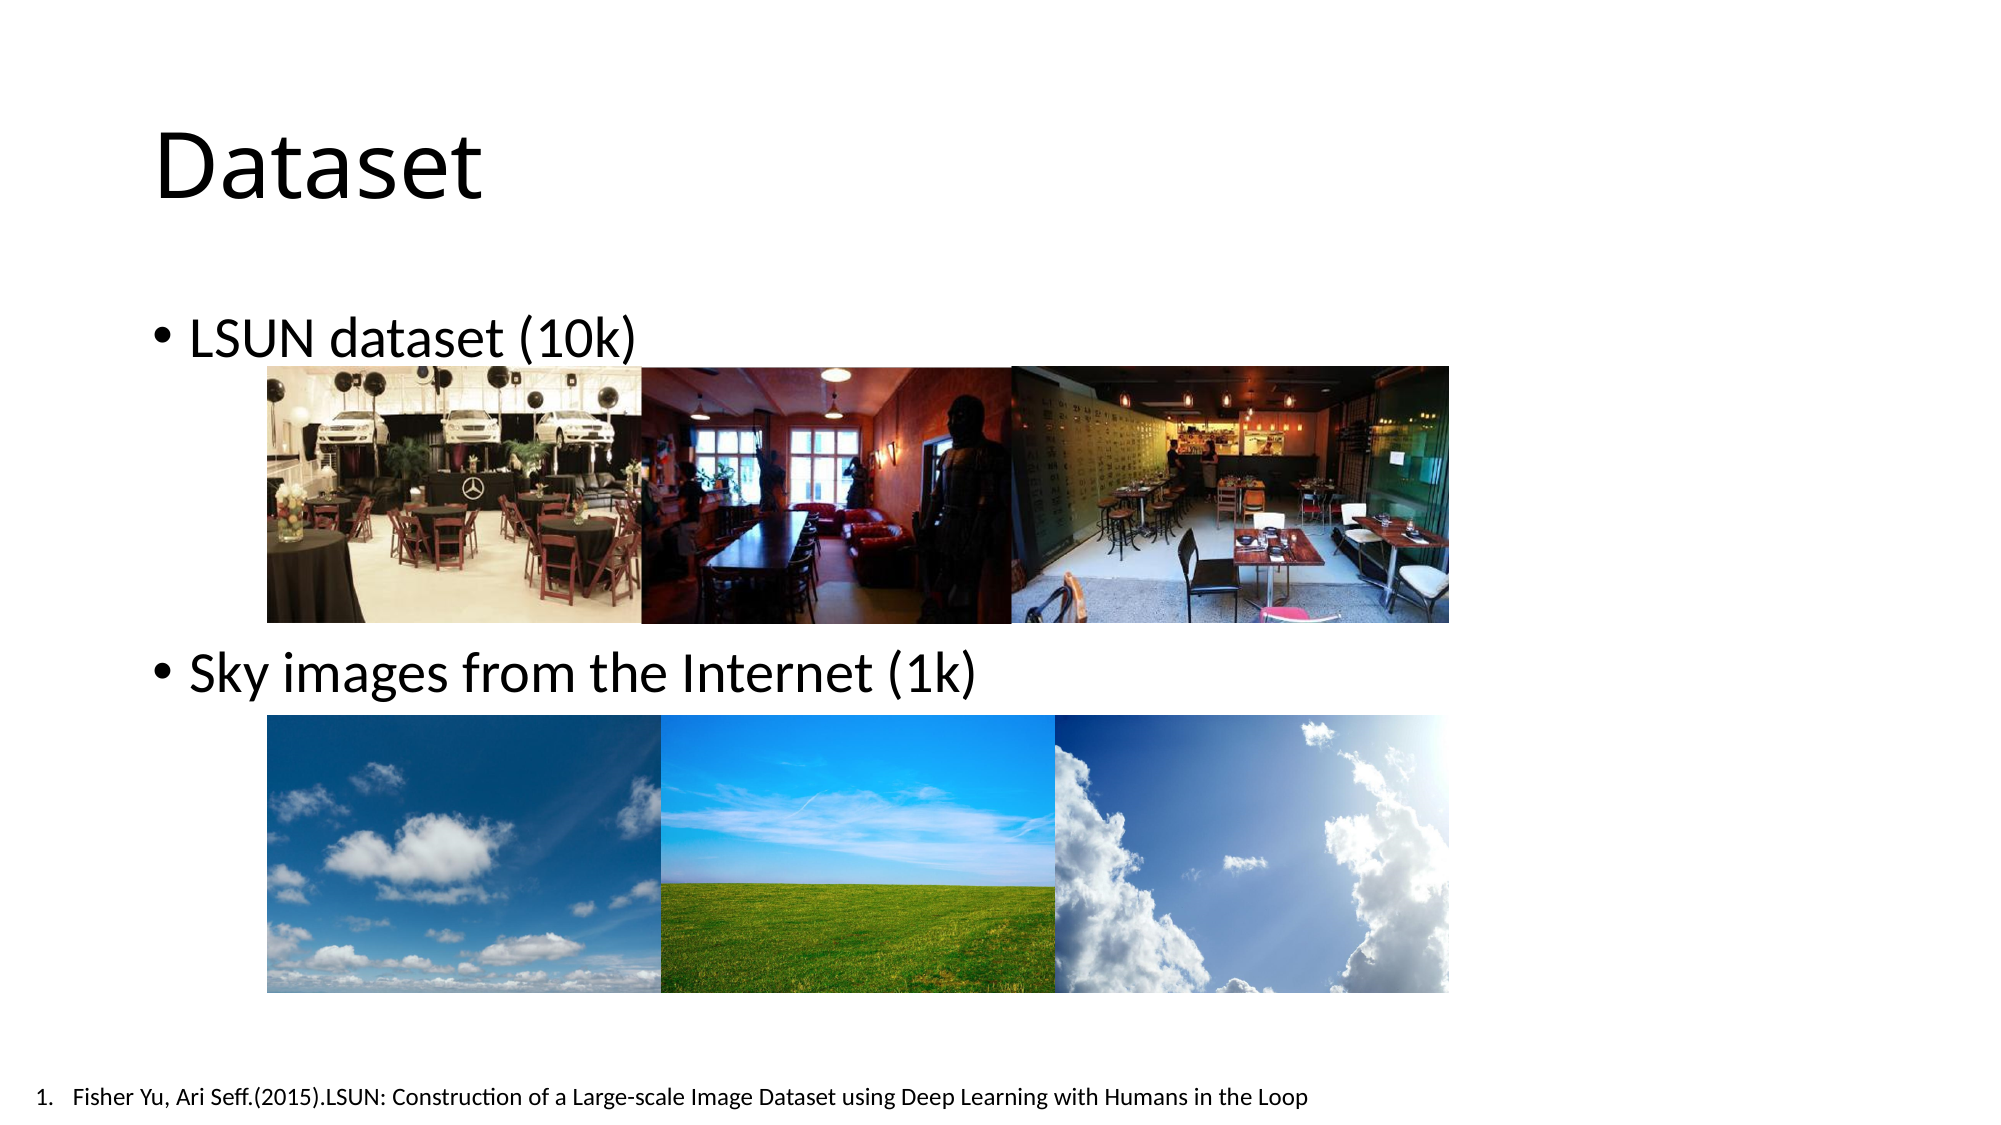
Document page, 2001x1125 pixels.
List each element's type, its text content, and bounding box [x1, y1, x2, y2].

picture [267, 366, 1449, 624]
title Dataset [137, 59, 1863, 278]
picture [267, 715, 1449, 993]
text_box Fisher Yu, Ari Seff.(2015).LSUN: Construction of a Large-scale Image Dataset using Deep Learning with Humans in the Loop [20, 1072, 1771, 1118]
list LSUN dataset (10k) Sky images from the Internet (1k) [137, 299, 1863, 1014]
